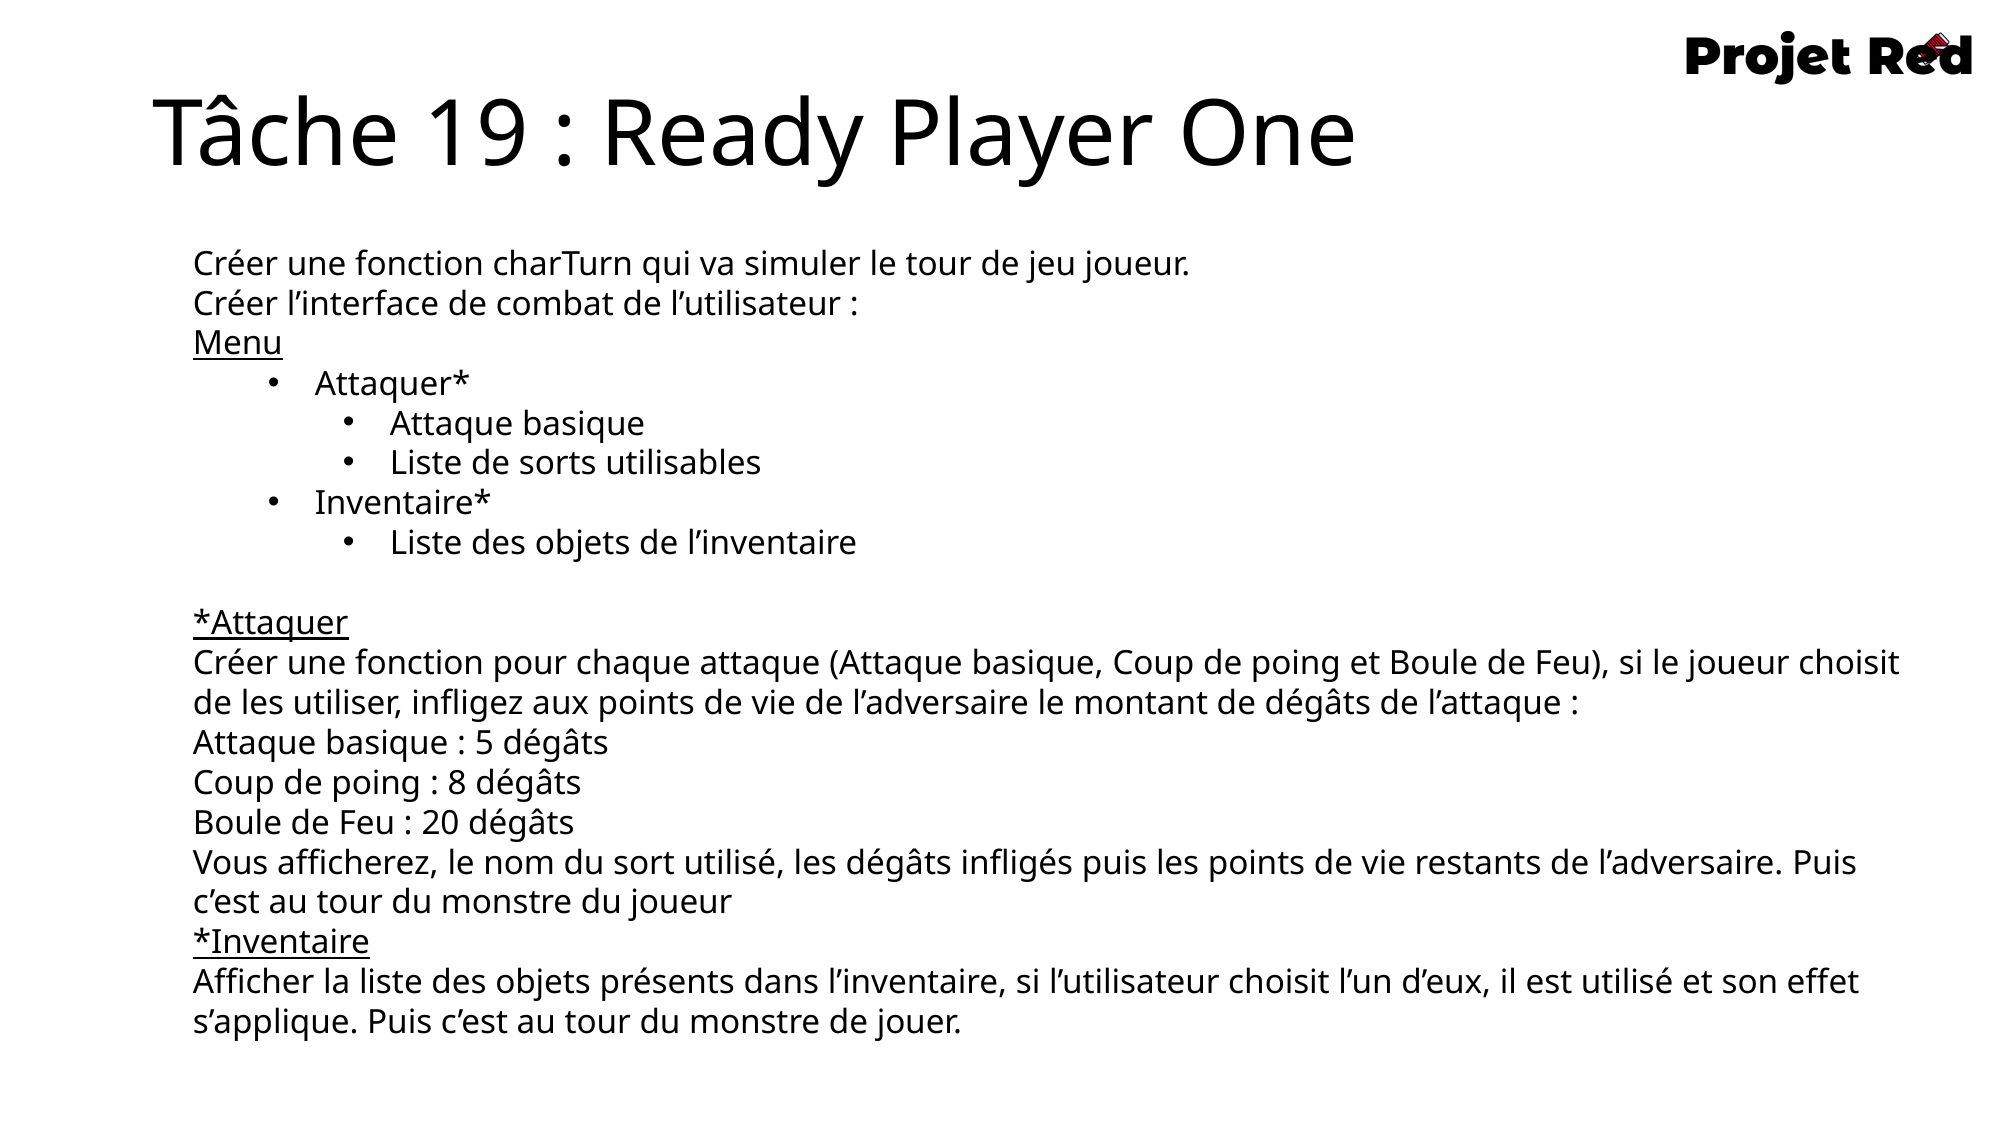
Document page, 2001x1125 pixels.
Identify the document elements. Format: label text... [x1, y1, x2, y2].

picture [1679, 27, 1978, 89]
text_box Créer une fonction charTurn qui va simuler le tour de jeu joueur. Créer l’interface de combat de l’utilisateur : Menu Attaquer* Attaque basique Liste de sorts utilisables Inventaire* Liste des objets de l’inventaire *Attaquer Créer une fonction pour chaque attaque (Attaque basique, Coup de poing et Boule de Feu), si le joueur choisit de les utiliser, infligez aux points de vie de l’adversaire le montant de dégâts de l’attaque : Attaque basique : 5 dégâts Coup de poing : 8 dégâts Boule de Feu : 20 dégâts Vous afficherez, le nom du sort utilisé, les dégâts infligés puis les points de vie restants de l’adversaire. Puis c’est au tour du monstre du joueur *Inventaire Afficher la liste des objets présents dans l’inventaire, si l’utilisateur choisit l’un d’eux, il est utilisé et son effet s’applique. Puis c’est au tour du monstre de jouer. [177, 234, 1921, 1048]
title Tâche 19 : Ready Player One [137, 27, 1863, 245]
